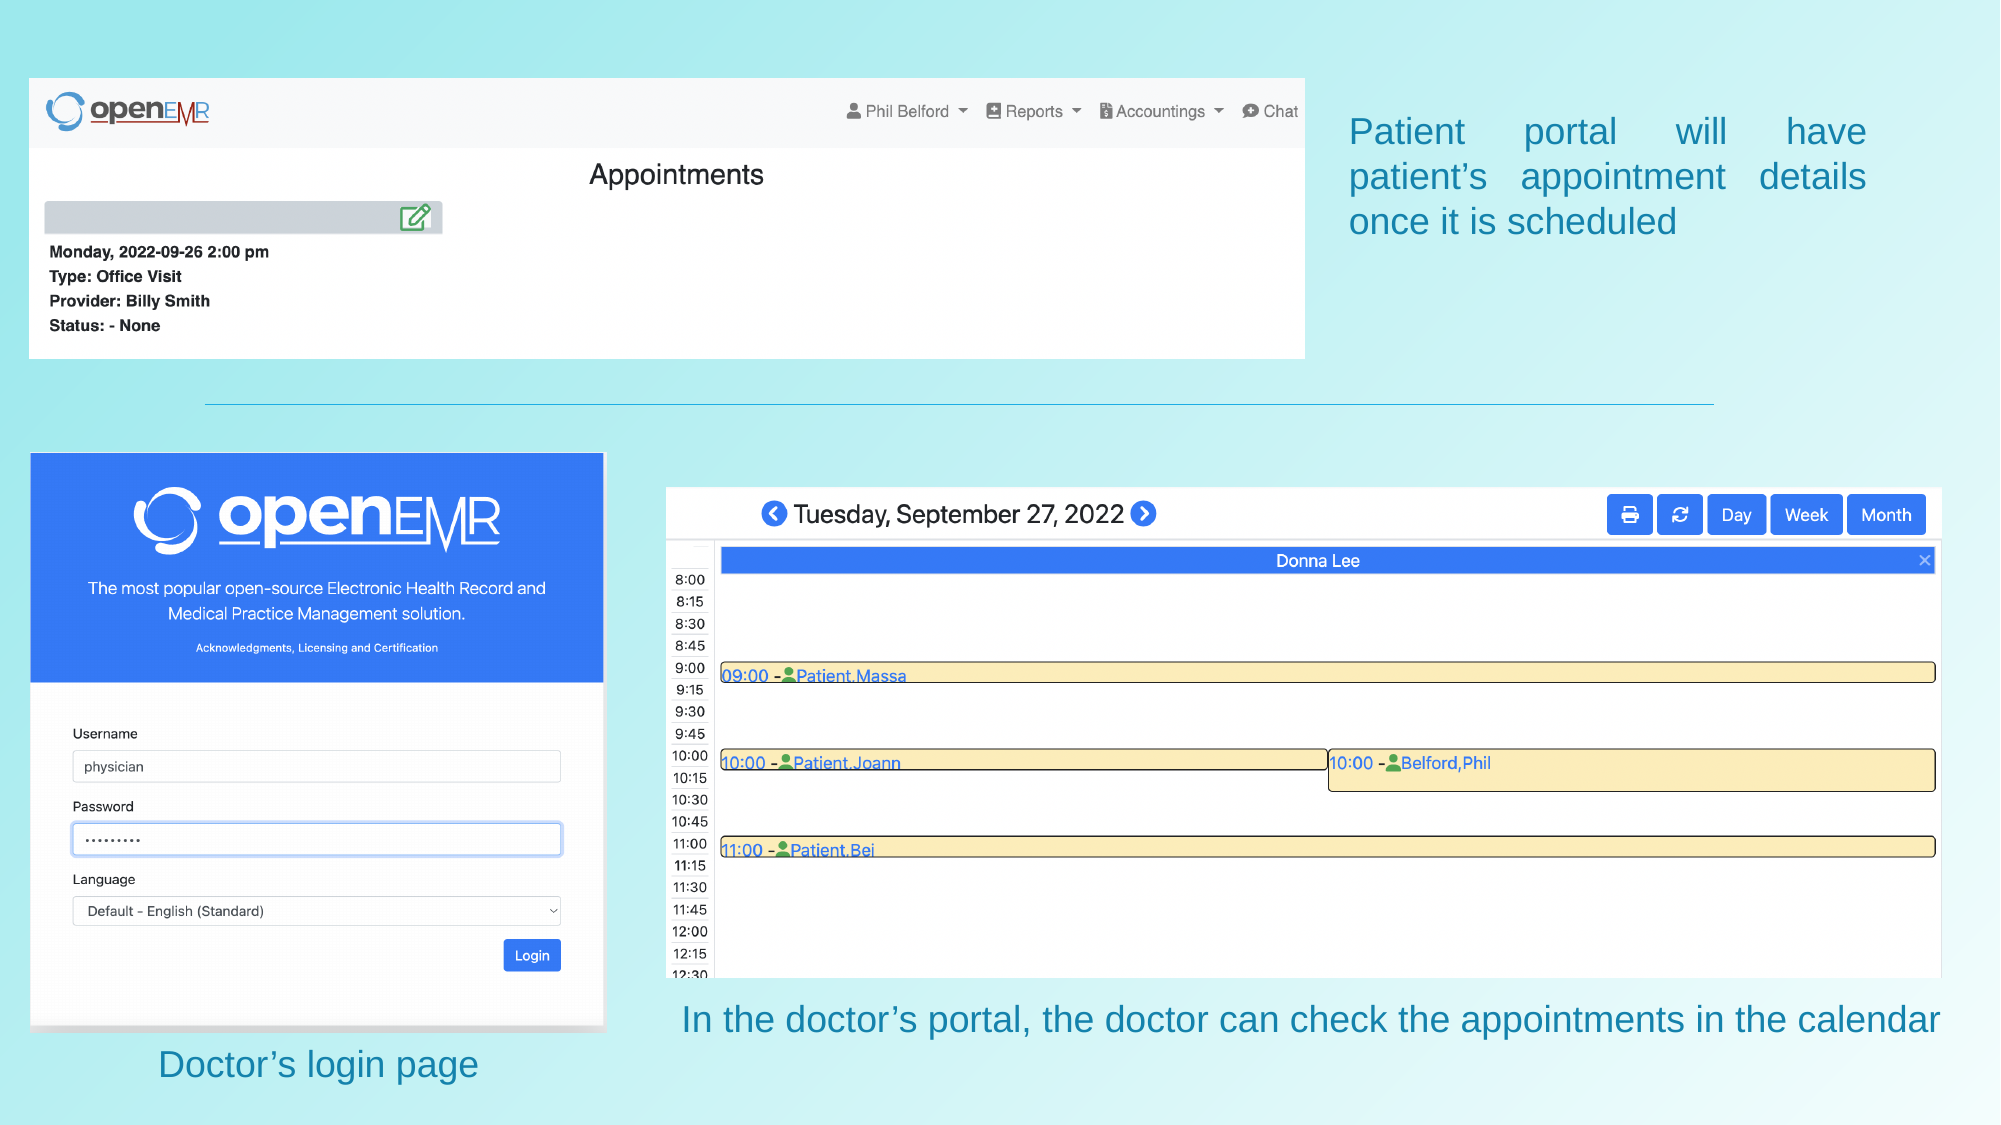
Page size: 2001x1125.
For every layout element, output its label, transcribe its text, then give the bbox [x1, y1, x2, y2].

picture [28, 77, 1305, 360]
picture [30, 451, 607, 1033]
picture [666, 487, 1942, 978]
text_box Patient portal will have patient’s appointment details once it is scheduled [1334, 99, 1882, 250]
text_box In the doctor’s portal, the doctor can check the appointments in the calendar [666, 987, 1970, 1047]
text_box Doctor’s login page [143, 1033, 495, 1093]
